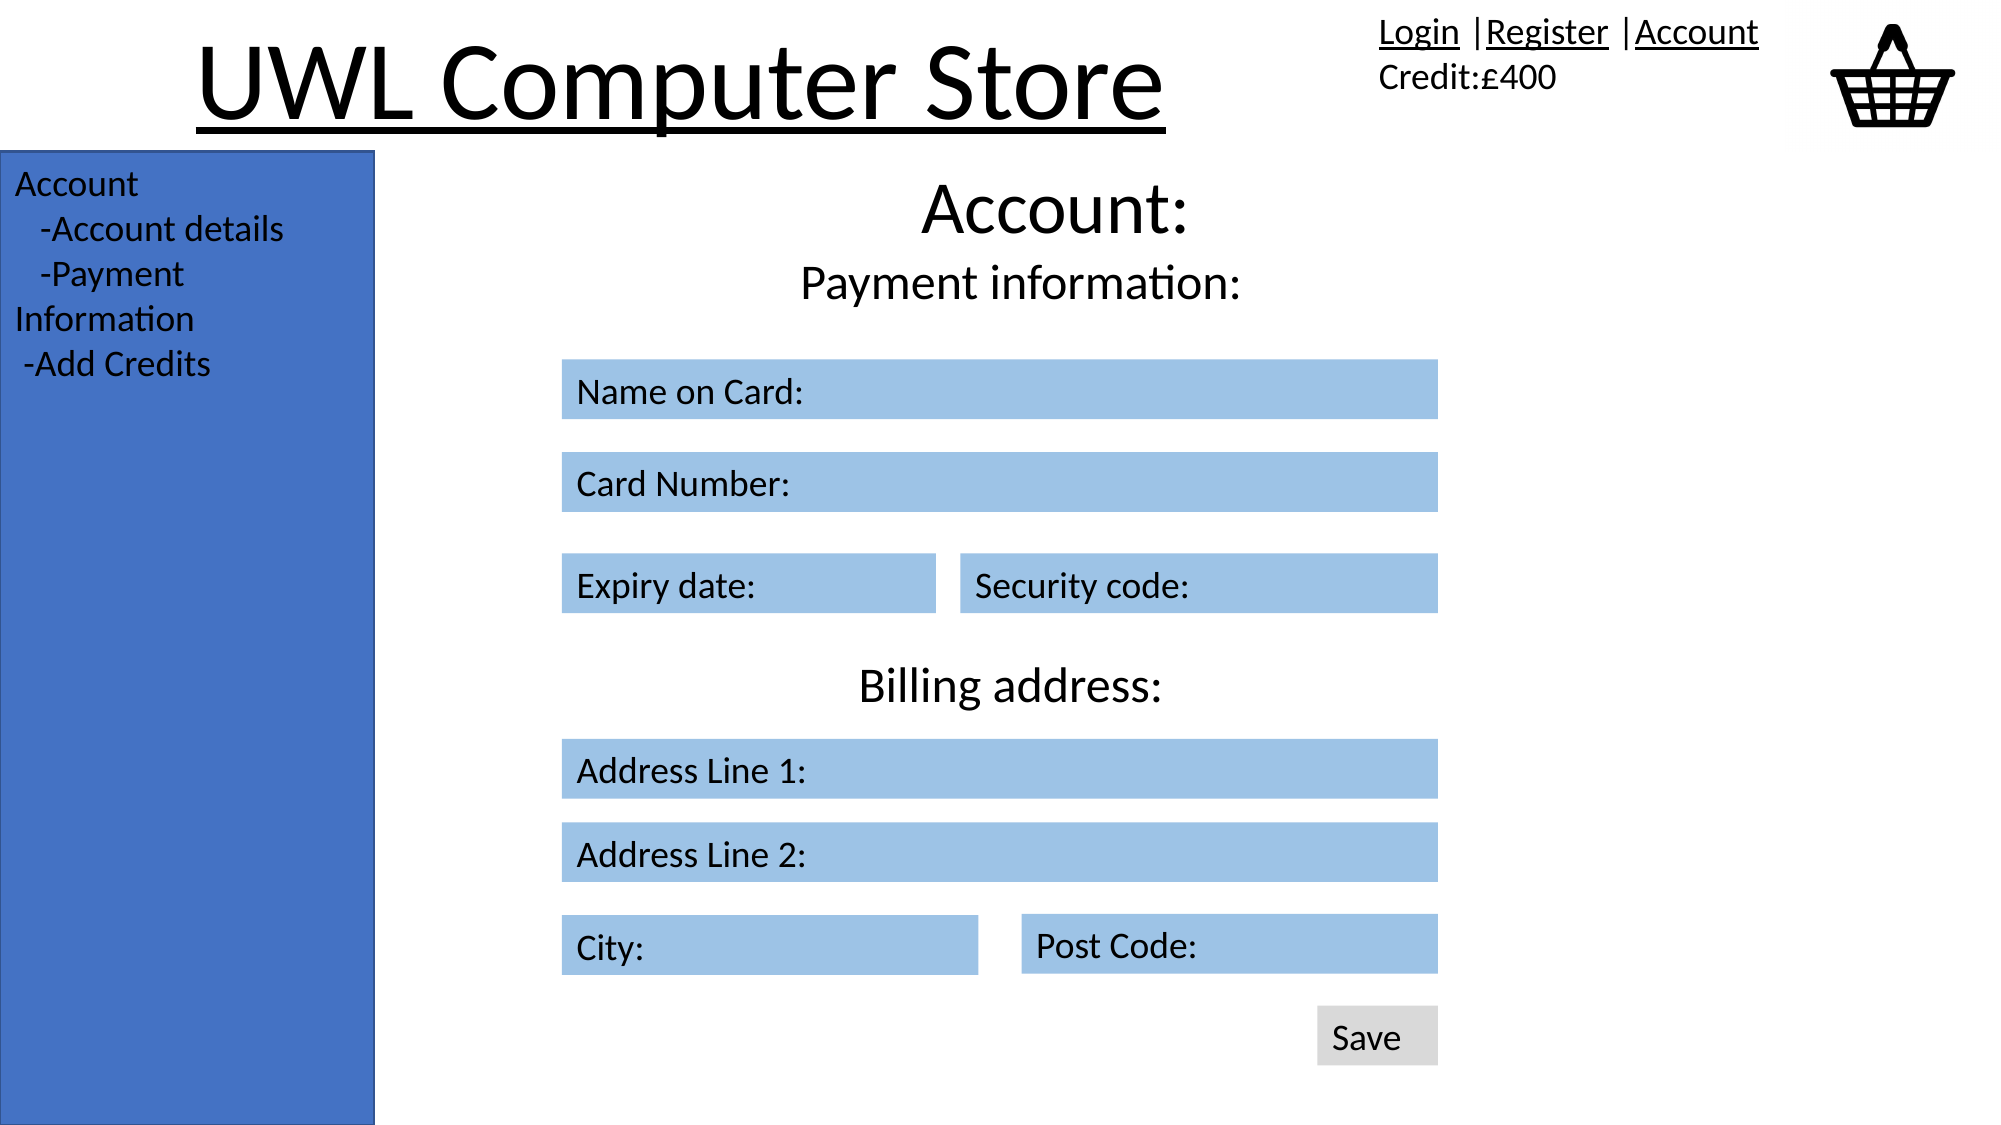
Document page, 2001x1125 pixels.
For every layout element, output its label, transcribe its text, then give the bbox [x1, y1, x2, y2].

text_box Payment information: [698, 257, 1345, 318]
text_box Post Code: [1021, 913, 1438, 974]
text_box City: [561, 915, 979, 975]
text_box Security code: [960, 553, 1438, 614]
text_box Login |Register |Account Credit:£400 [1364, 0, 1785, 105]
text_box Account: [482, 151, 1630, 257]
text_box Address Line 1: [561, 738, 1438, 799]
text_box Billing address: [843, 645, 1200, 720]
text_box Card Number: [561, 452, 1438, 512]
picture [1785, 0, 2000, 152]
text_box Address Line 2: [561, 822, 1438, 882]
text_box Save [1317, 1005, 1438, 1066]
text_box UWL Computer Store [0, 0, 1362, 150]
text_box Name on Card: [561, 359, 1438, 420]
text_box Expiry date: [561, 553, 936, 614]
text_box [0, 150, 375, 1125]
text_box Account -Account details -Payment Information -Add Credits [0, 151, 354, 392]
